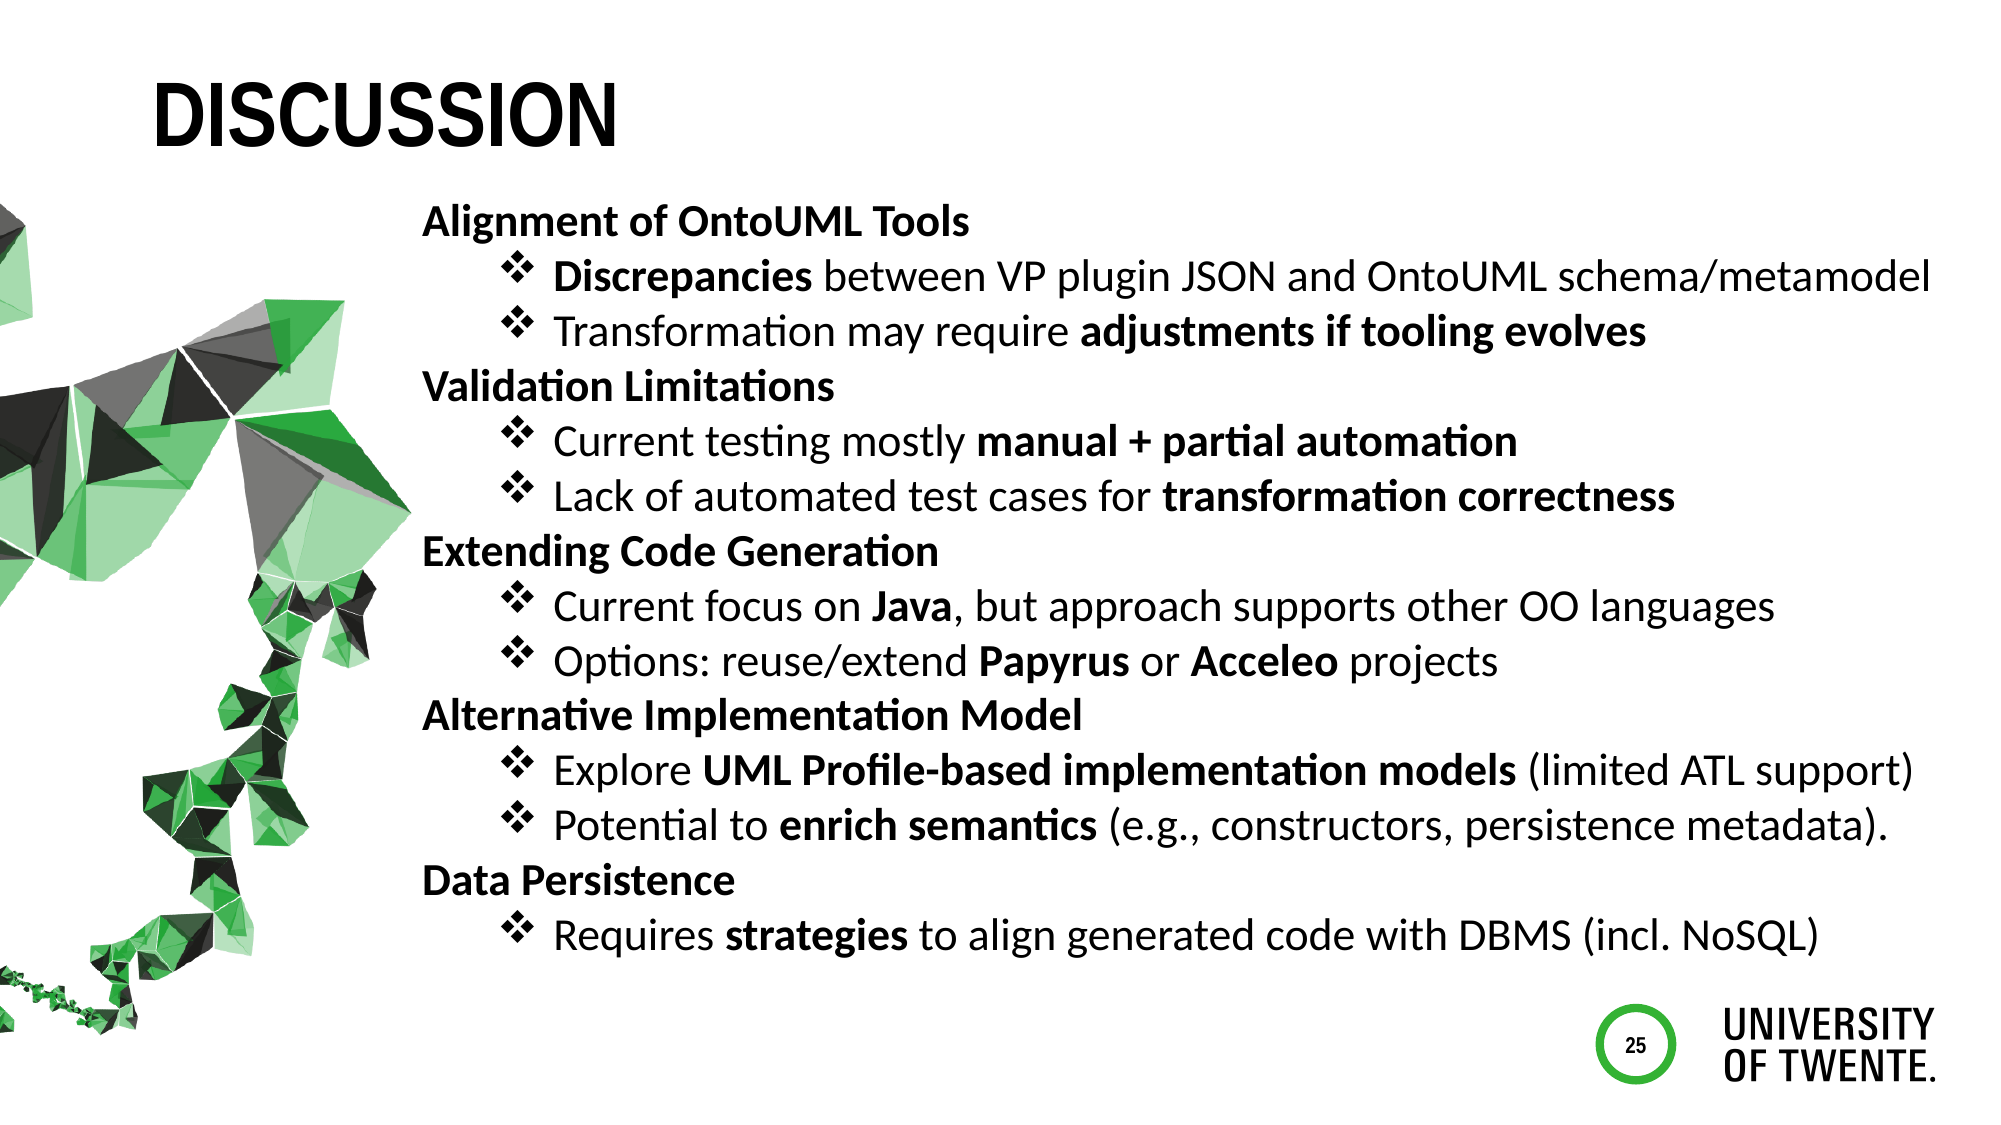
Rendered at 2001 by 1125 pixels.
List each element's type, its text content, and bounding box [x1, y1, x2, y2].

title discussion [137, 59, 1863, 278]
text_box Alignment of OntoUML Tools Discrepancies between VP plugin JSON and OntoUML schema/metamodel Transformation may require adjustments if tooling evolves Validation Limitations Current testing mostly manual + partial automation Lack of automated test cases for transformation correctness Extending Code Generation Current focus on Java, but approach supports other OO languages Options: reuse/extend Papyrus or Acceleo projects Alternative Implementation Model Explore UML Profile-based implementation models (limited ATL support) Potential to enrich semantics (e.g., constructors, persistence metadata). Data Persistence Requires strategies to align generated code with DBMS (incl. NoSQL) [407, 182, 2000, 968]
picture [1693, 976, 1966, 1113]
picture [0, 55, 407, 1125]
slide_number 25 [1595, 1003, 1677, 1085]
